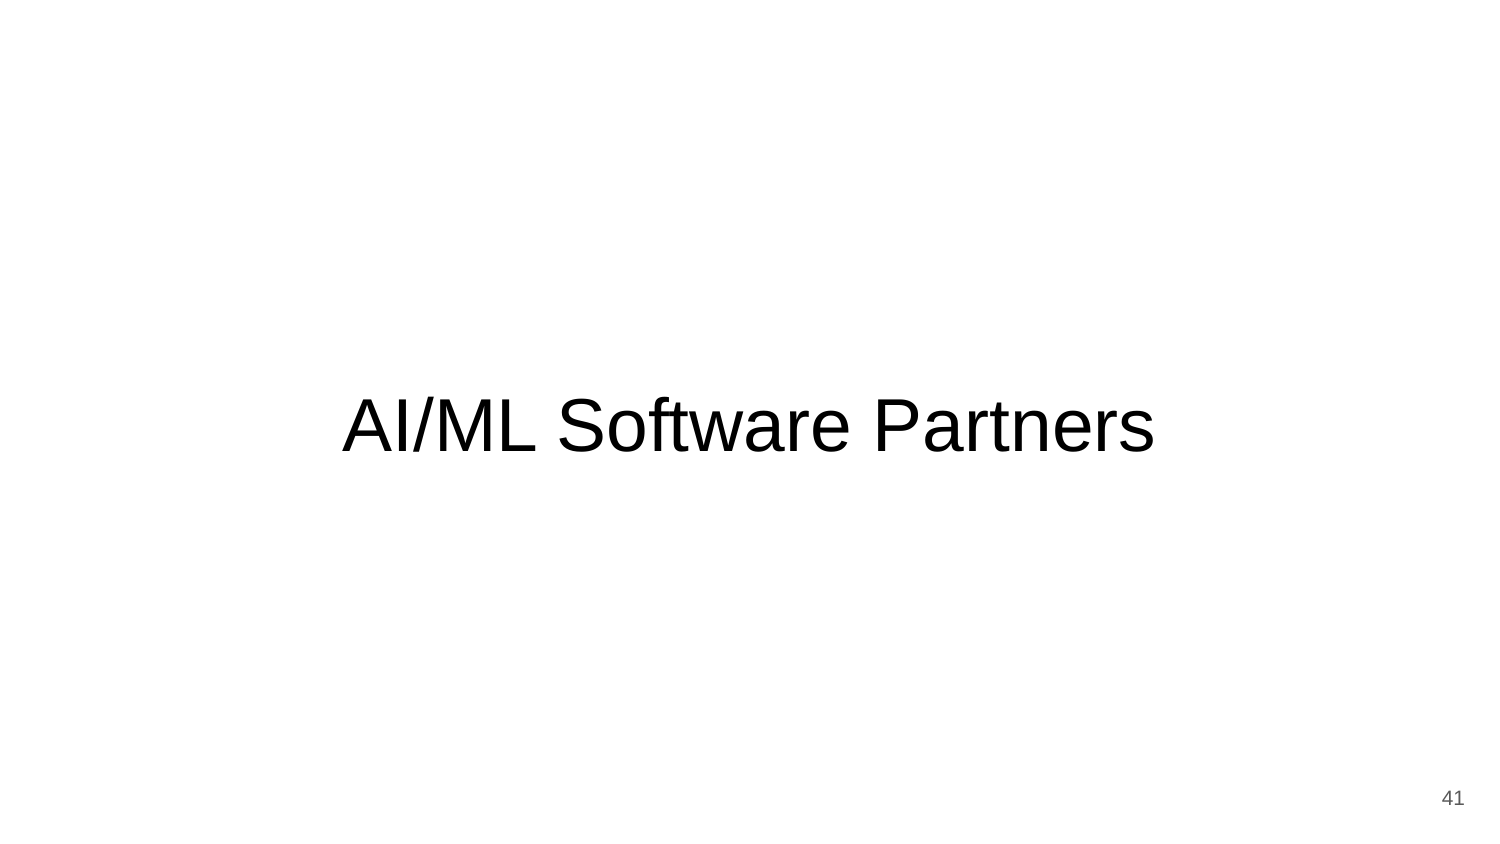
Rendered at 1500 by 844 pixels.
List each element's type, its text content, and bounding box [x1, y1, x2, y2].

title AI/ML Software Partners [51, 352, 1449, 491]
slide_number ‹#› [1389, 764, 1480, 830]
